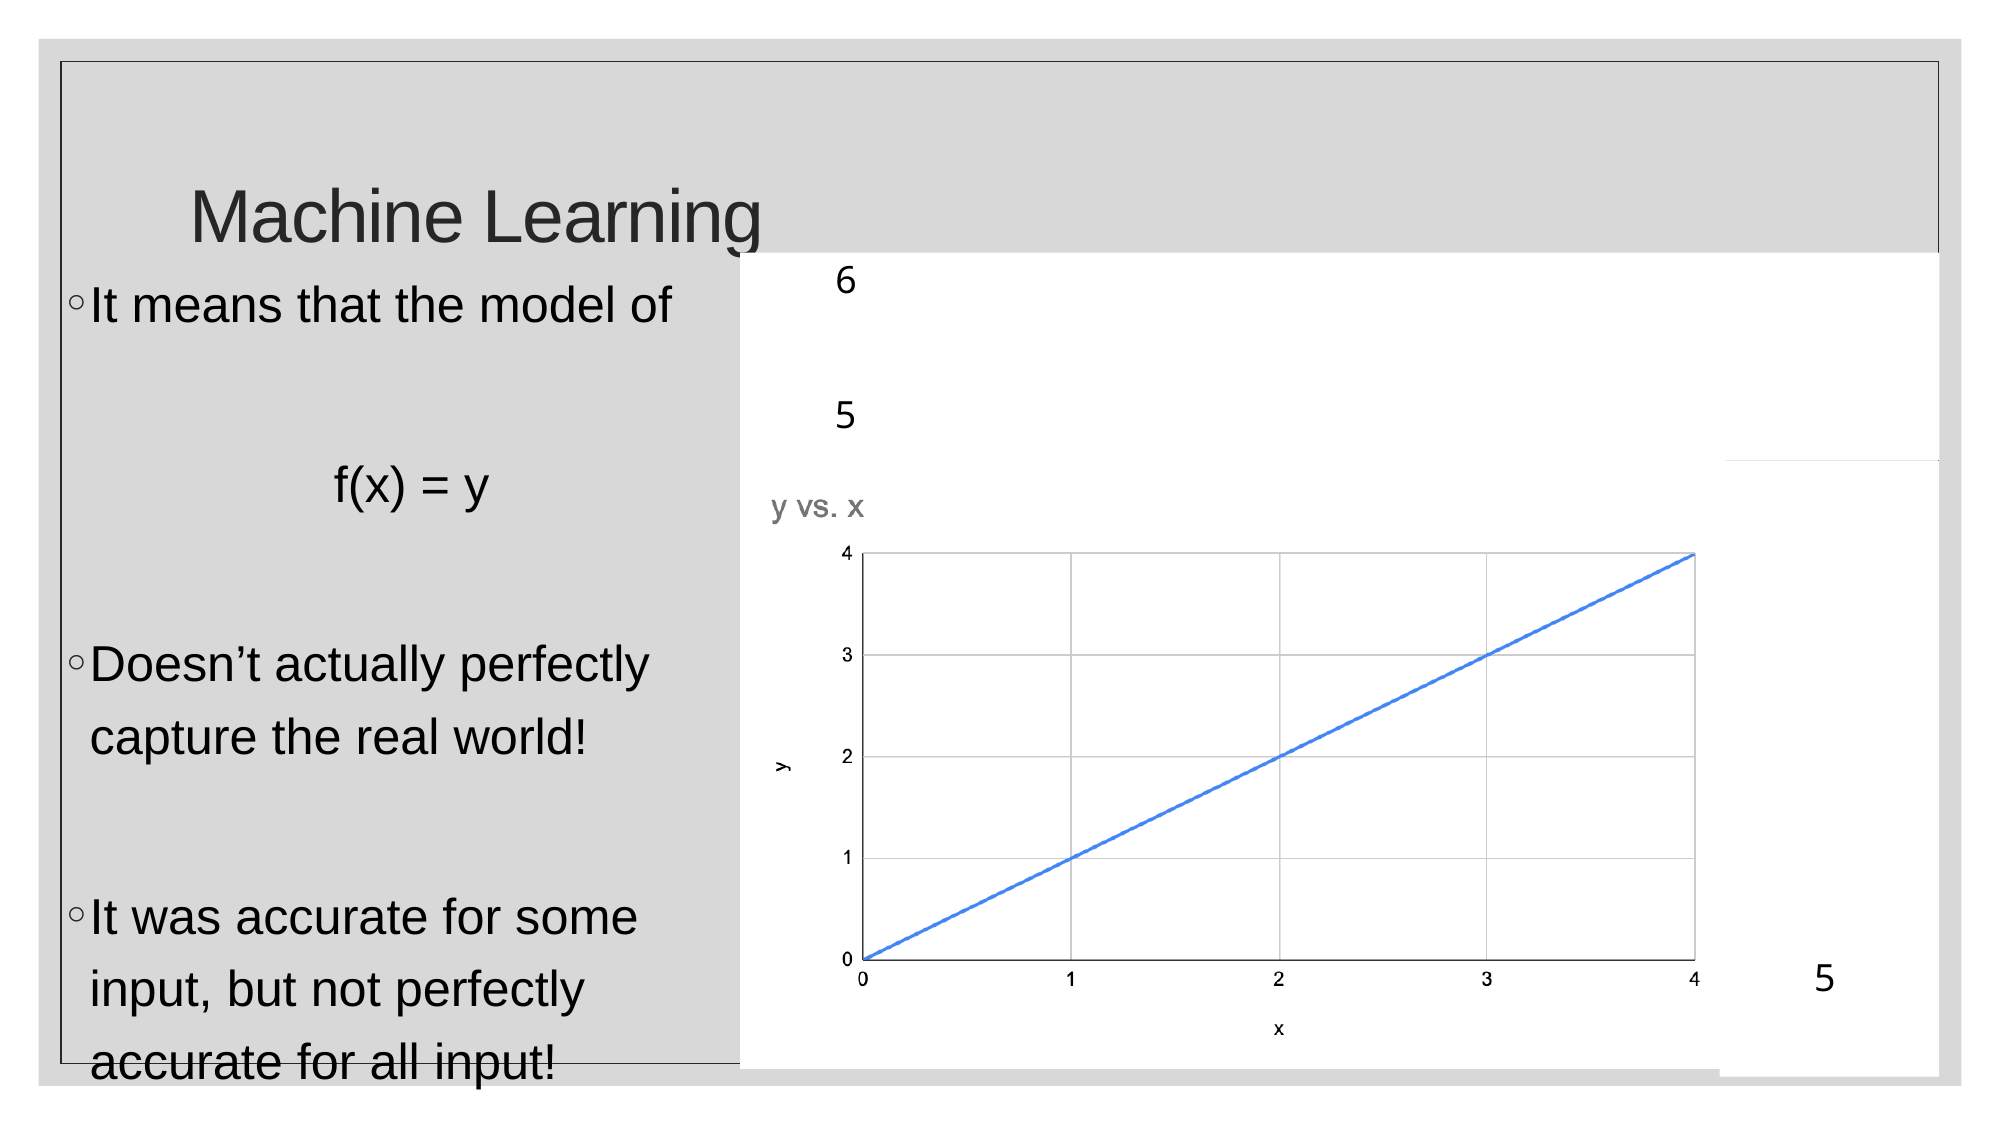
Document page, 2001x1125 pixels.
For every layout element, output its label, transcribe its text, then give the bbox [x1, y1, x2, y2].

title Machine Learning [174, 105, 1825, 252]
text_box 5 [1799, 946, 1851, 1006]
text_box 5 [819, 383, 871, 444]
picture [740, 460, 1725, 1069]
text_box 6 [820, 248, 872, 309]
text_box [739, 252, 1940, 461]
text_box [1719, 461, 1940, 1078]
list It means that the model of f(x) = y Doesn’t actually perfectly capture the real world! It was accurate for some input, but not perfectly accurate for all input! [46, 252, 763, 1101]
